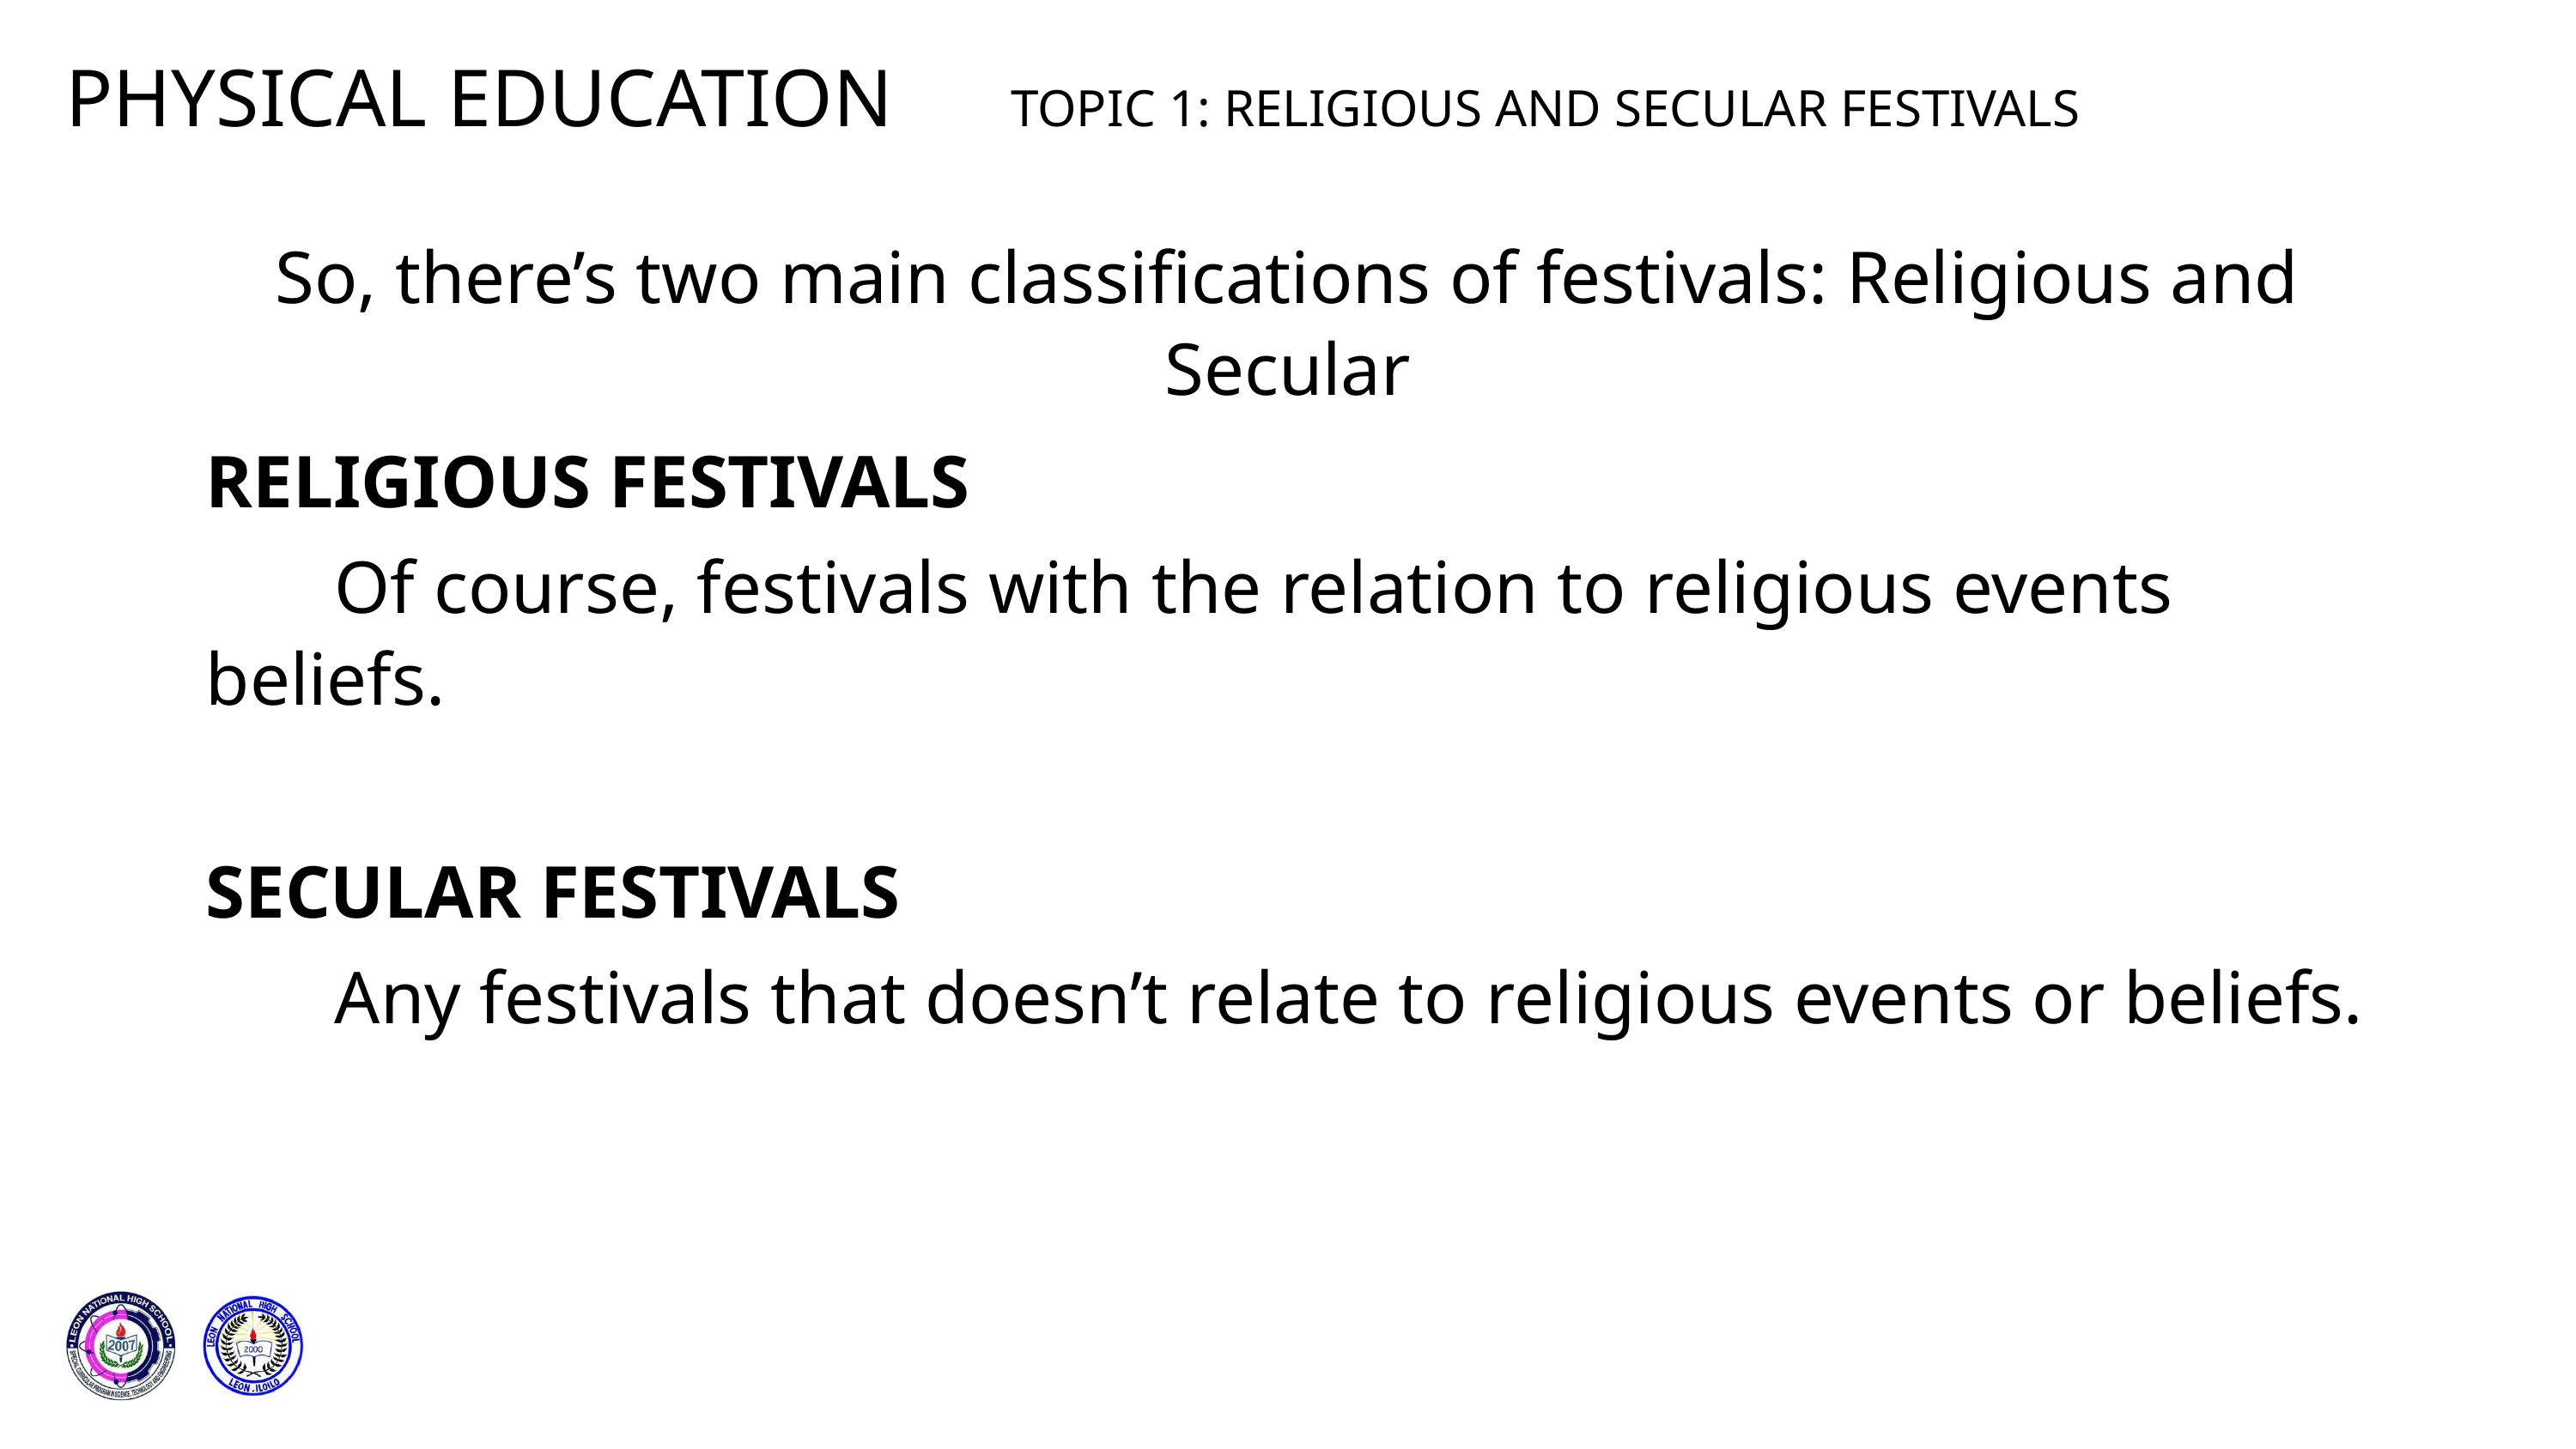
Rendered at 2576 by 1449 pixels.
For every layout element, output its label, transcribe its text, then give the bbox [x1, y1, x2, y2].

text_box TOPIC 1: RELIGIOUS AND SECULAR FESTIVALS [998, 70, 2511, 143]
text_box So, there’s two main classifications of festivals: Religious and Secular [192, 220, 2383, 416]
text_box PHYSICAL EDUCATION [65, 48, 999, 143]
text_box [65, 1289, 310, 1401]
text_box RELIGIOUS FESTIVALS Of course, festivals with the relation to religious events beliefs. SECULAR FESTIVALS Any festivals that doesn’t relate to religious events or beliefs. [192, 423, 2383, 1045]
